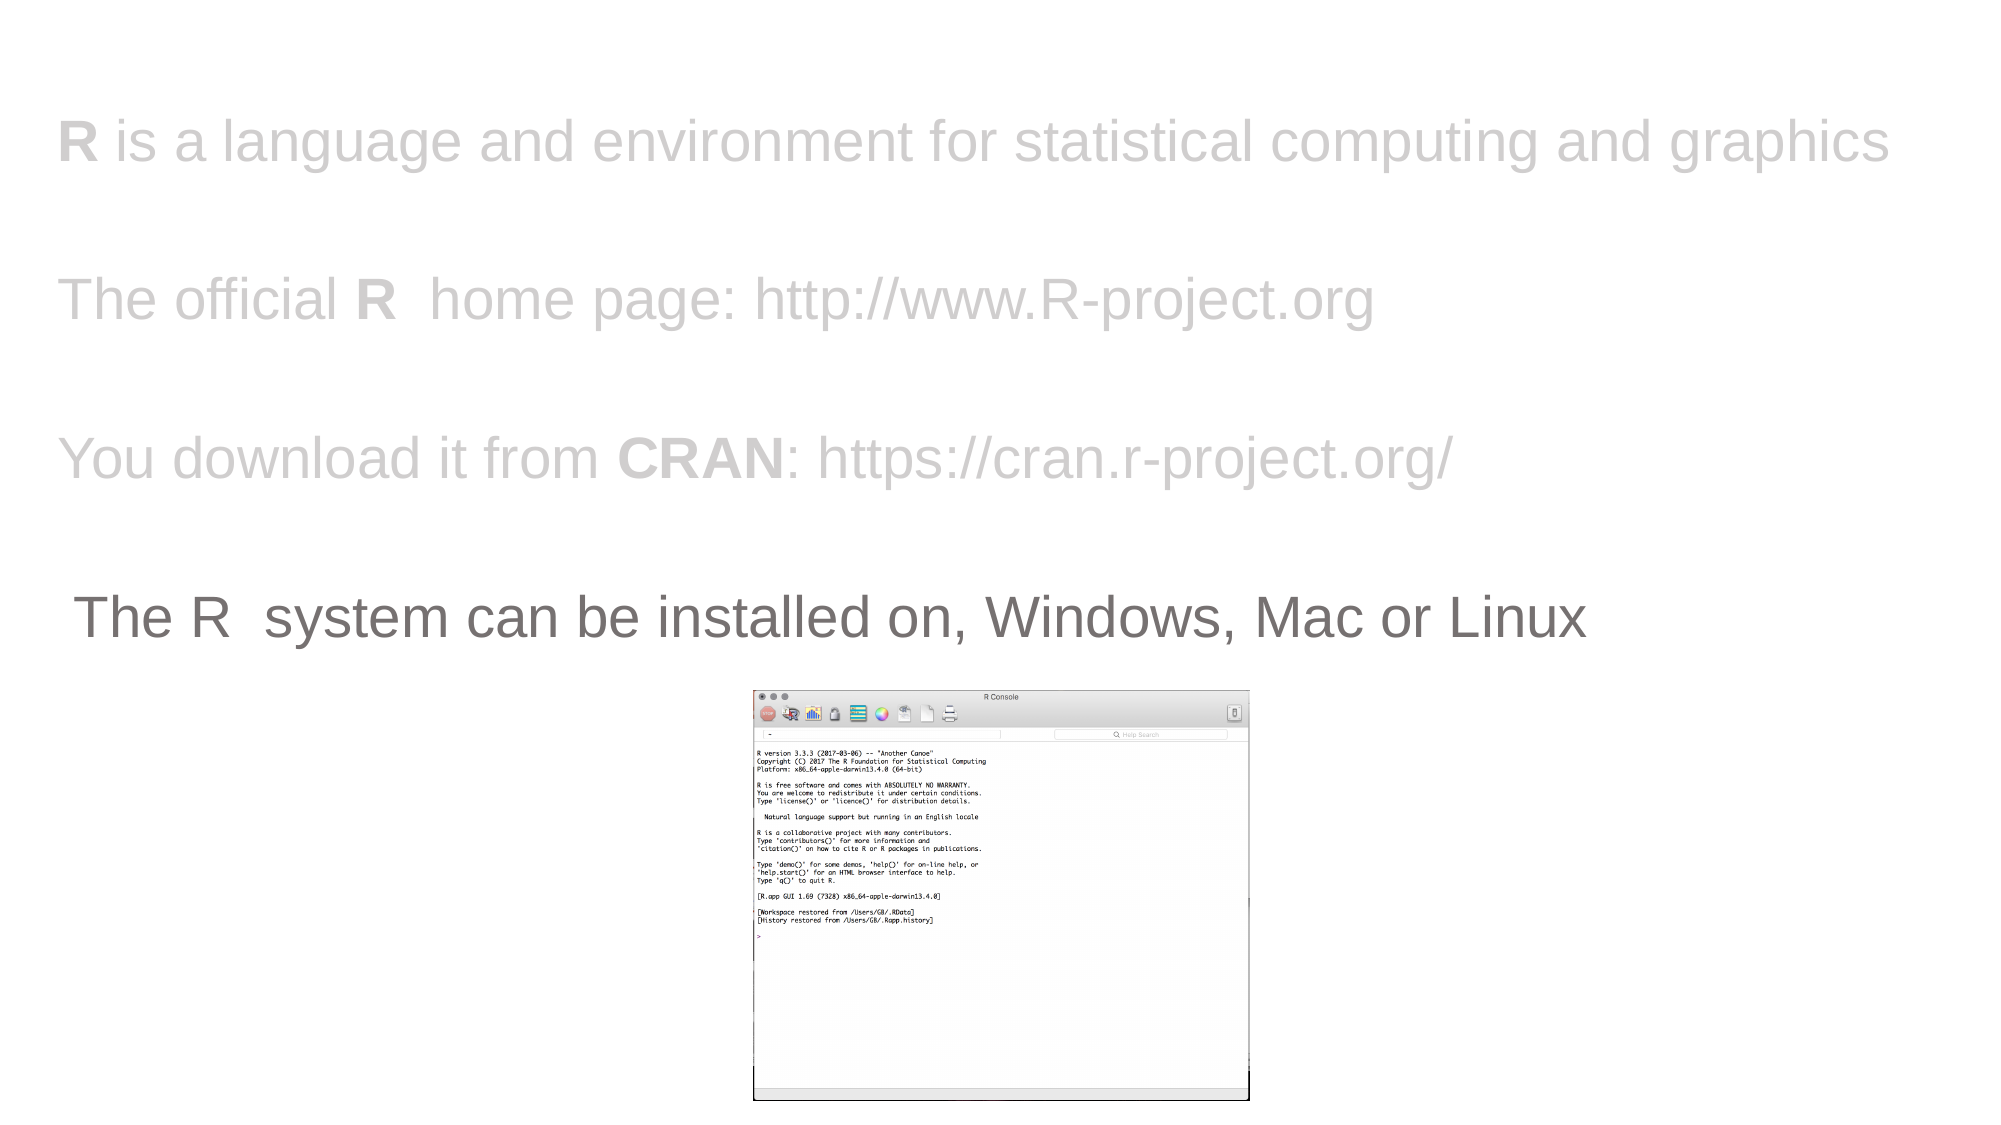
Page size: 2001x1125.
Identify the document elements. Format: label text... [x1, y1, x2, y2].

picture [753, 689, 1250, 1101]
text_box R is a language and environment for statistical computing and graphics The official R home page: http://www.R-project.org You download it from CRAN: https://cran.r-project.org/ The R system can be installed on, Windows, Mac or Linux [42, 107, 2000, 1070]
